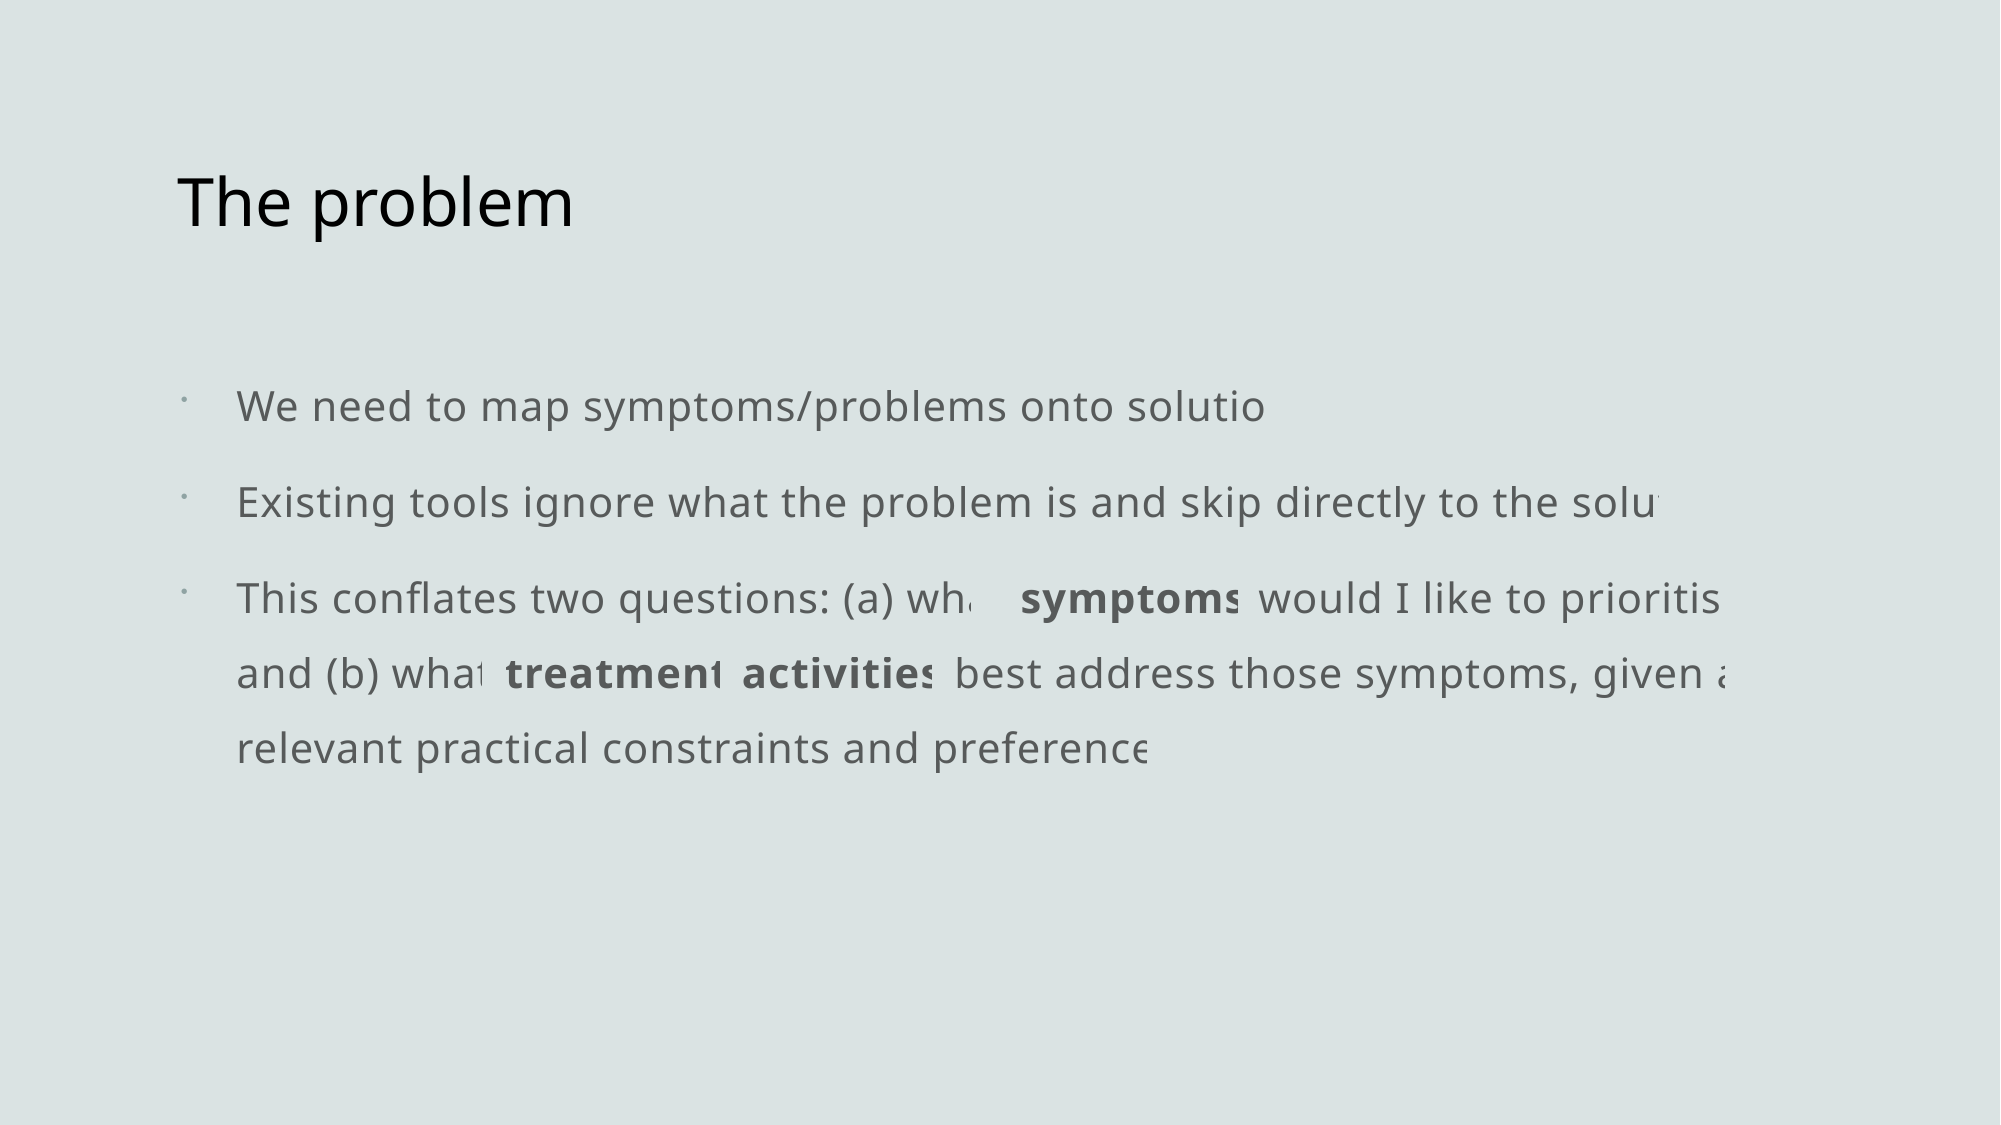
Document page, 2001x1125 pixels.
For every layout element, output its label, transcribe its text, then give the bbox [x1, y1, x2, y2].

title The problem [162, 64, 1838, 248]
list We need to map symptoms/problems onto solutions Existing tools ignore what the problem is and skip directly to the solution This conflates two questions: (a) what symptoms would I like to prioritise and (b) what treatment activities best address those symptoms, given all relevant practical constraints and preferences? [162, 276, 1838, 940]
